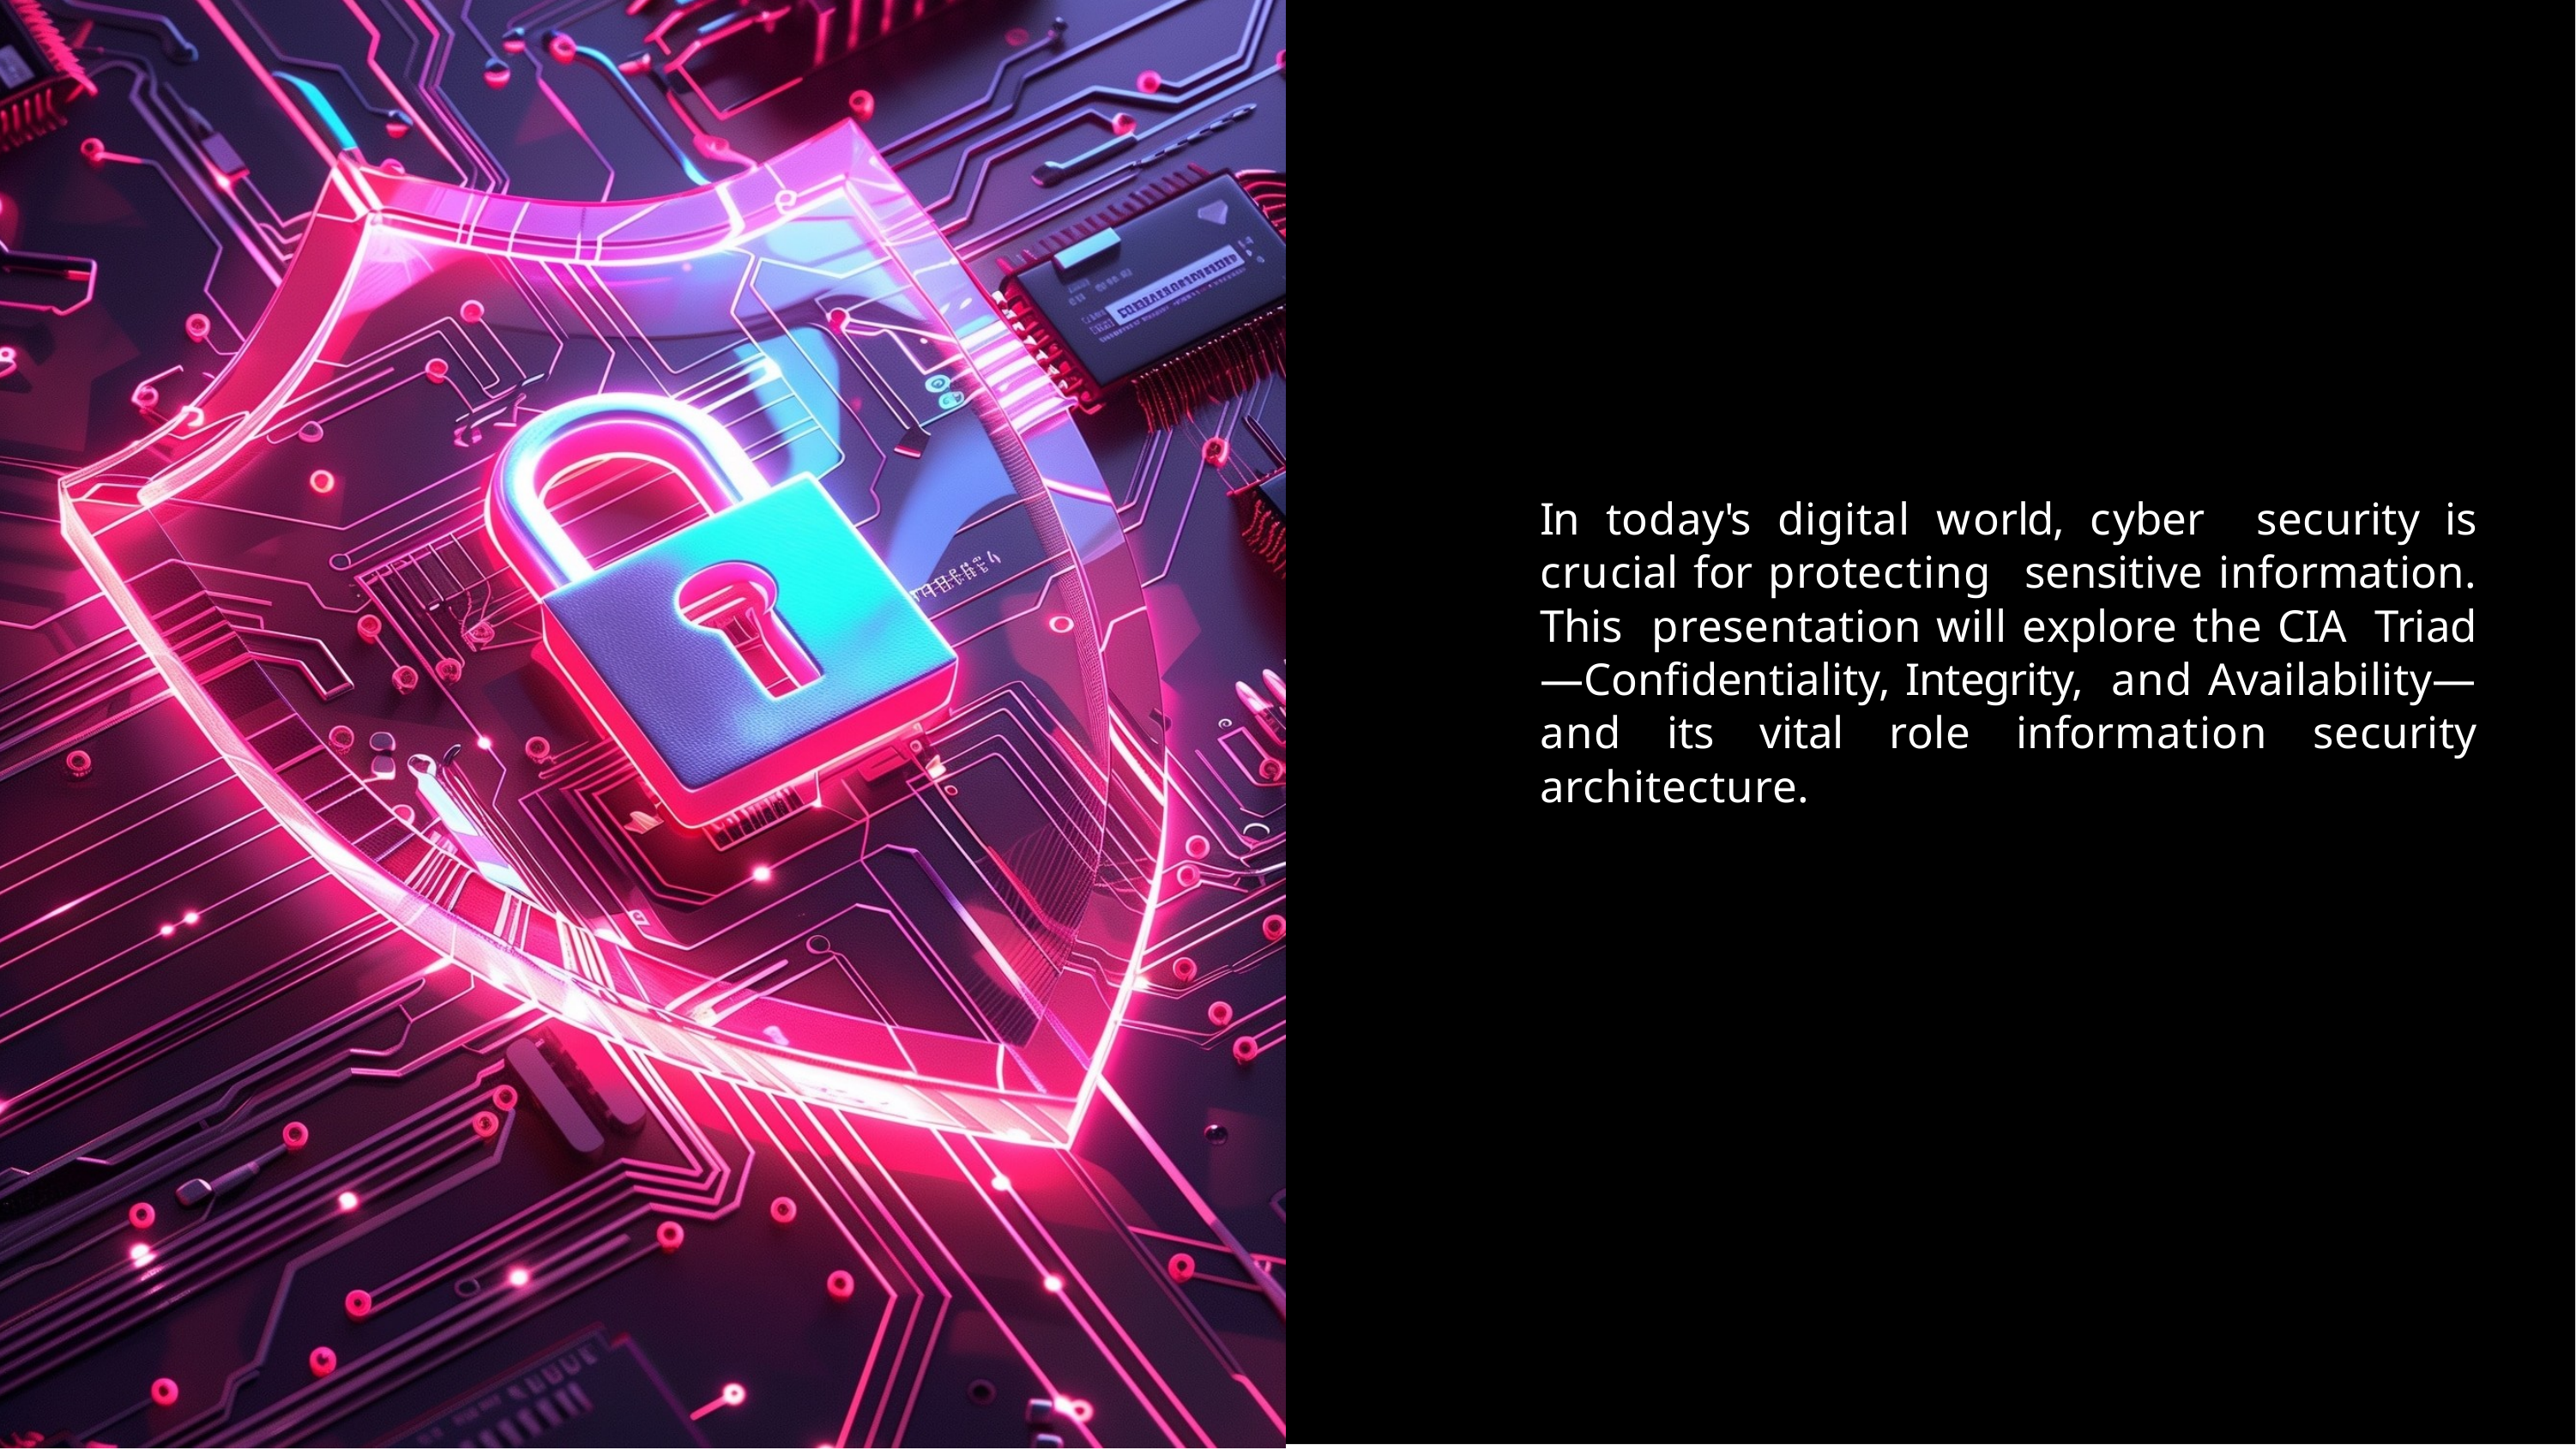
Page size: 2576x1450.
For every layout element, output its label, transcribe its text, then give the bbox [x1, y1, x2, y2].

picture [0, 0, 1286, 1448]
title Introduction to Cyber Security [1289, 208, 2333, 531]
text_box [1287, 0, 2576, 1445]
text_box In today's digital world, cyber security is crucial for protecting sensitive information. This presentation will explore the CIA Triad—Conﬁdentiality, Integrity, and Availability—and its vital role information security architecture. [1538, 488, 2478, 812]
